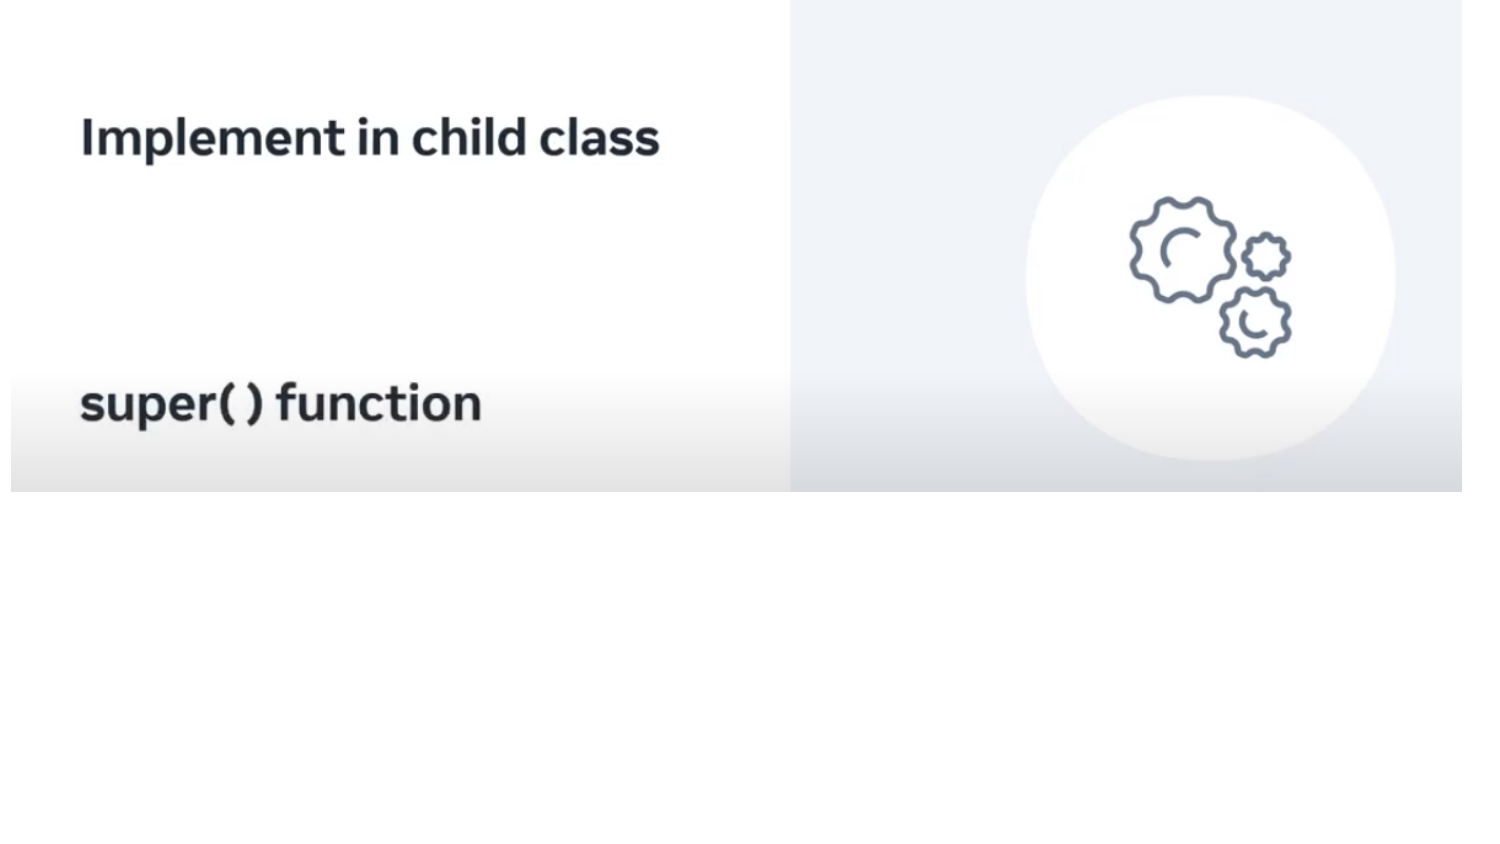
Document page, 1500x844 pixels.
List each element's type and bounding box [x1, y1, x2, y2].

picture [10, 0, 1462, 492]
